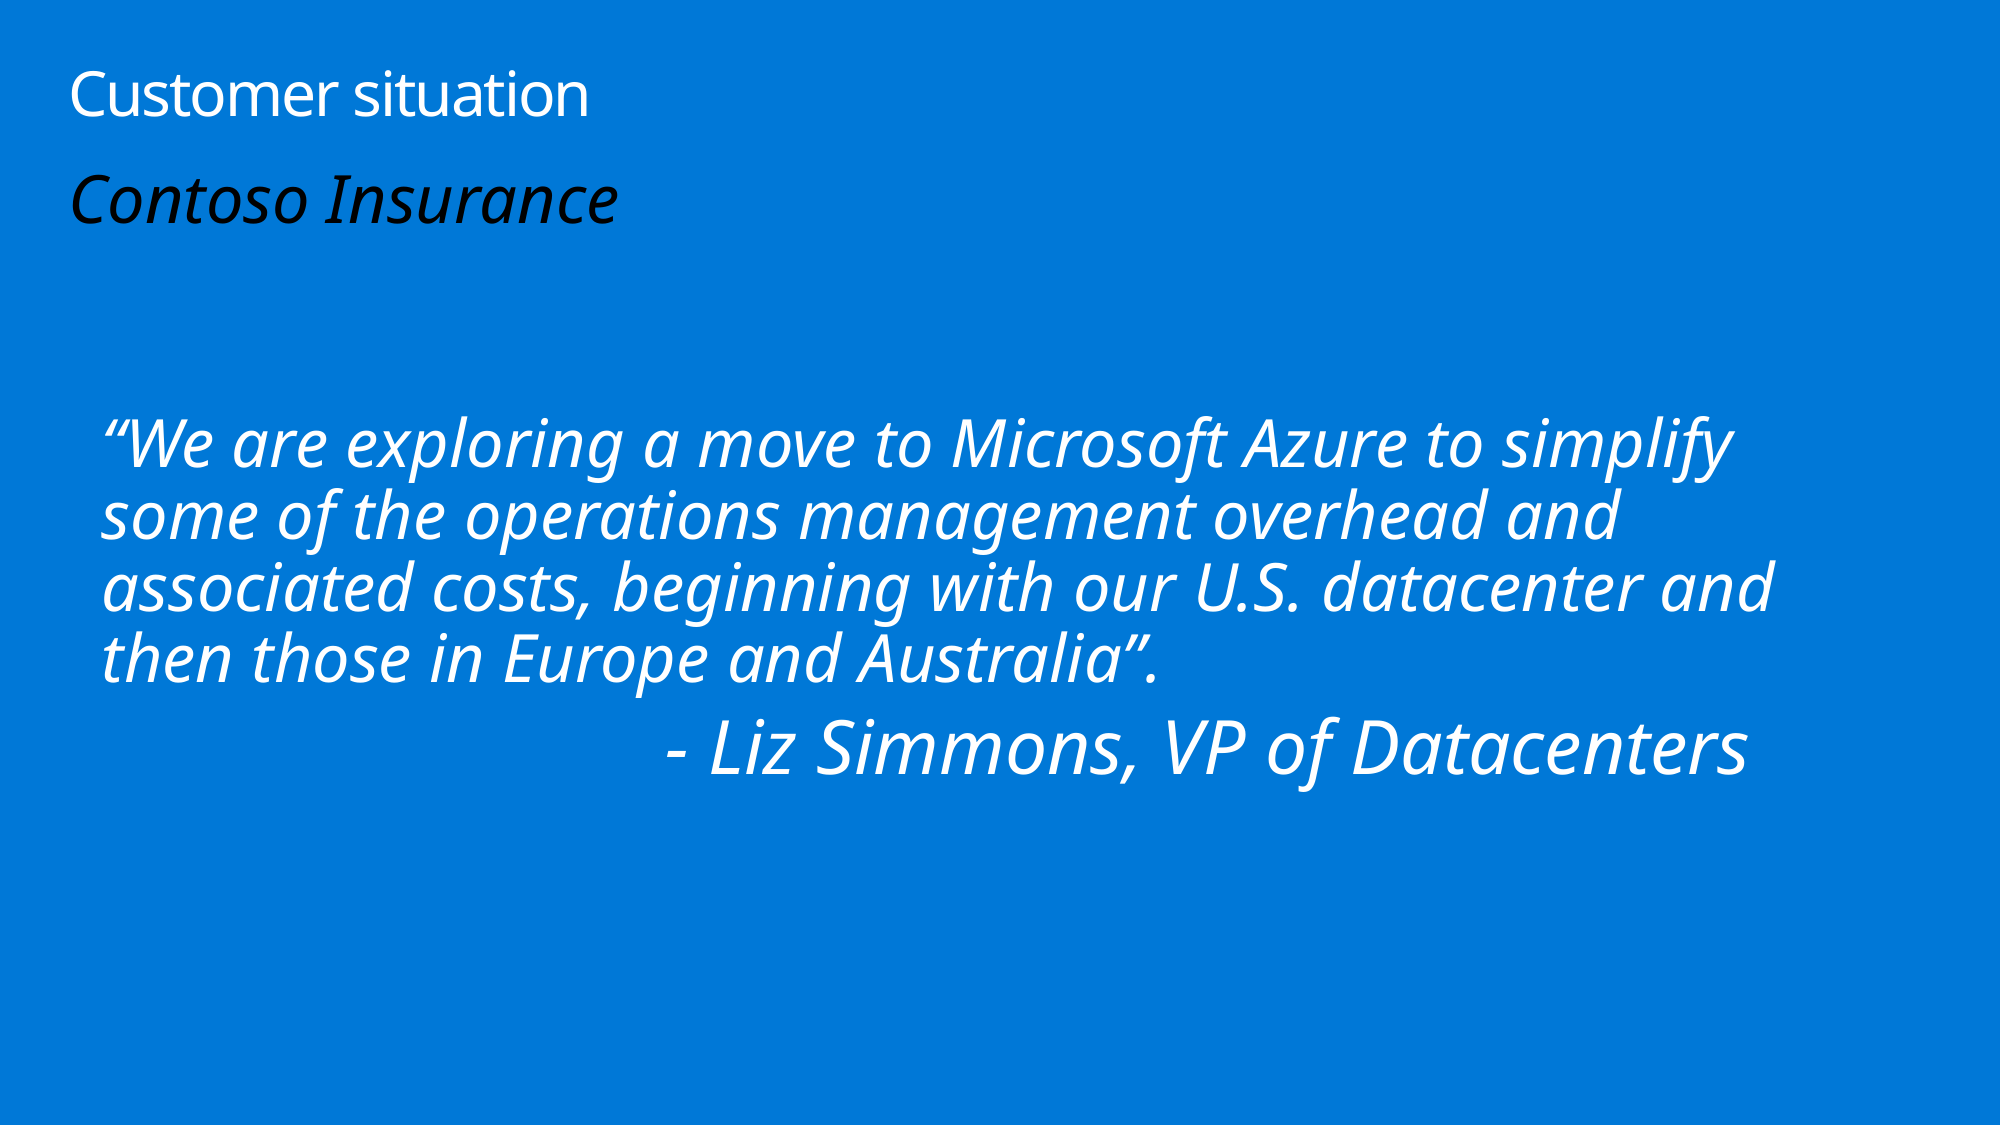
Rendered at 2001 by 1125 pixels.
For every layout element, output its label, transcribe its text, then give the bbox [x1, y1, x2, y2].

list Contoso Insurance [44, 150, 1957, 254]
text_box “We are exploring a move to Microsoft Azure to simplify some of the operations management overhead and associated costs, beginning with our U.S. datacenter and then those in Europe and Australia”. - Liz Simmons, VP of Datacenters [71, 283, 1912, 815]
title Customer situation [44, 47, 1957, 150]
